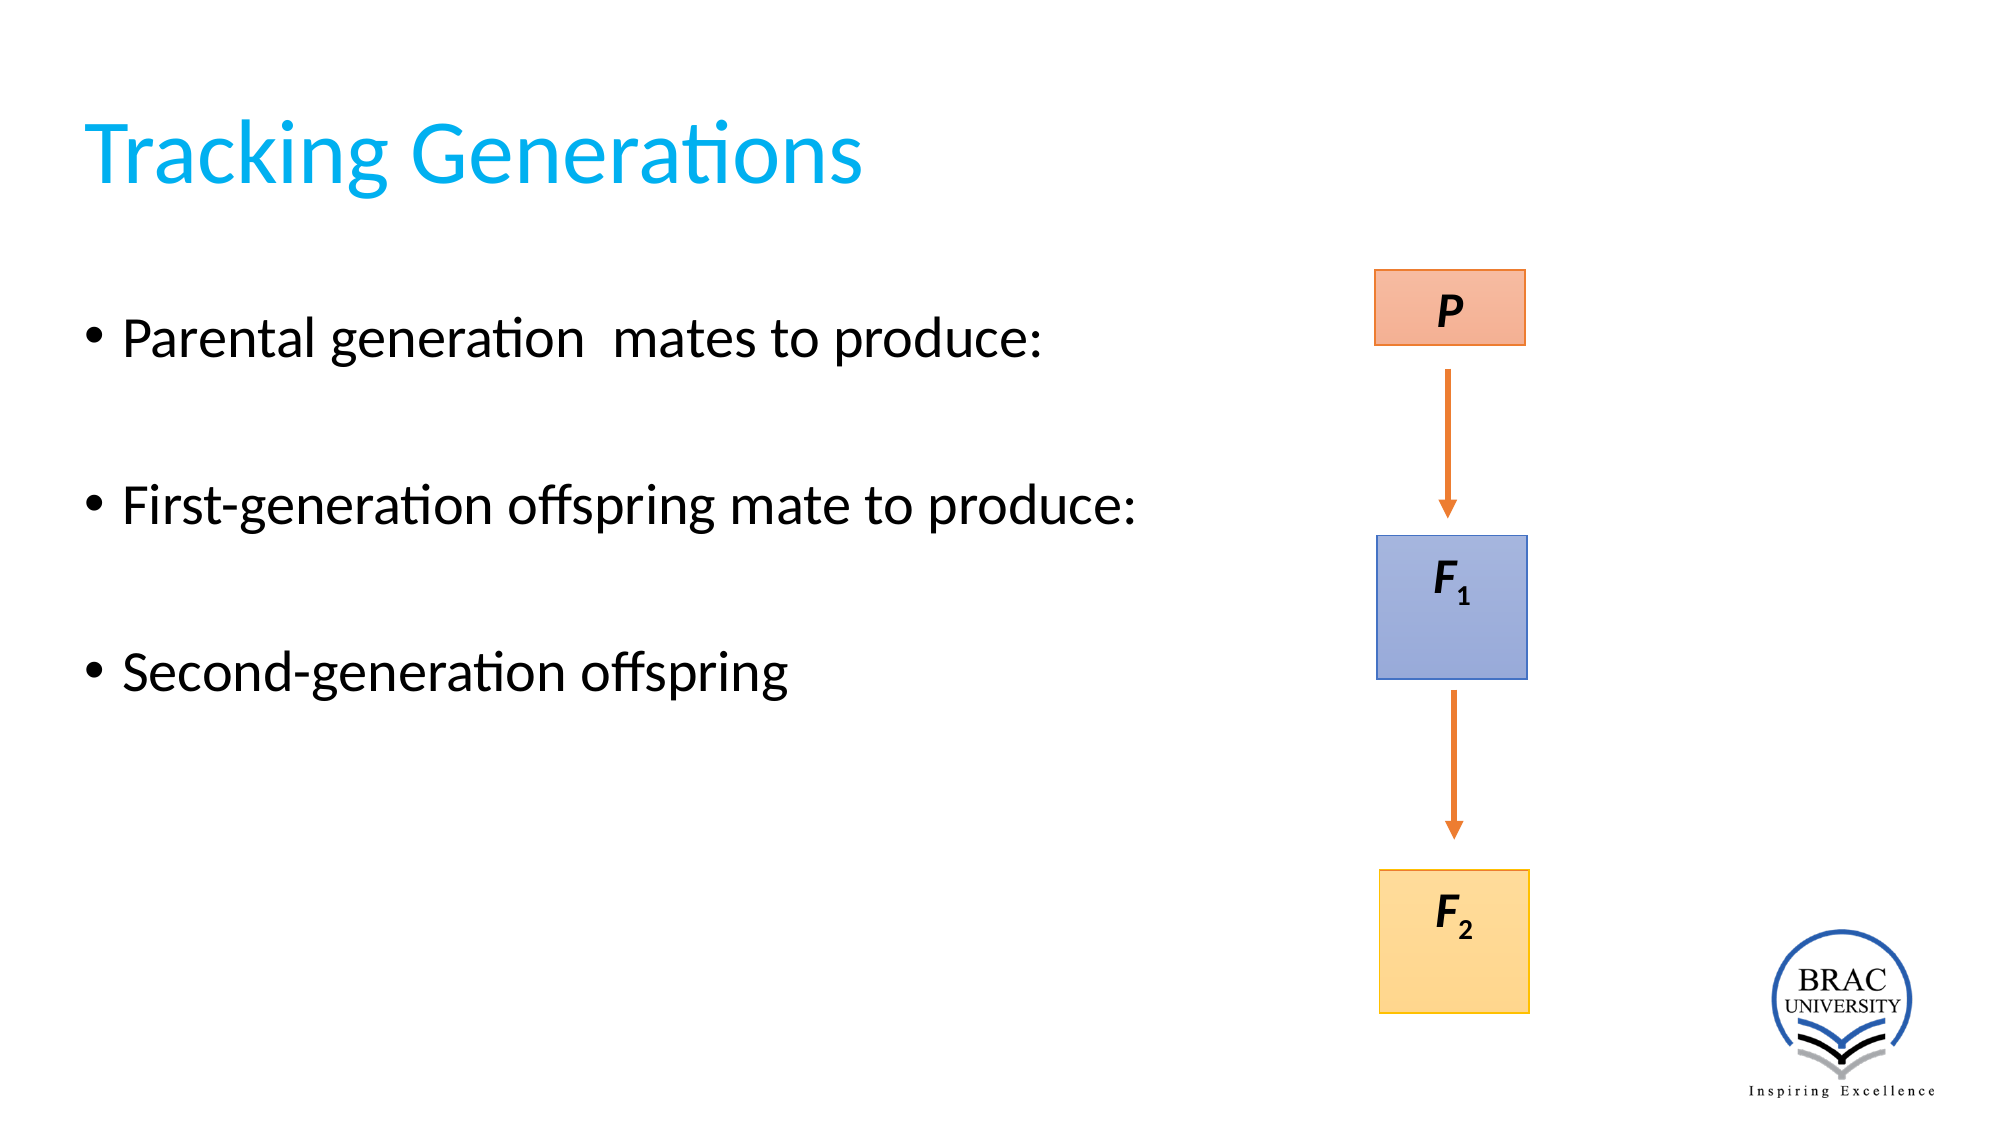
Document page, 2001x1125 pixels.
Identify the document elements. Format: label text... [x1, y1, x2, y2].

picture [1749, 928, 1934, 1098]
text_box F2 [1379, 869, 1530, 1013]
title Tracking Generations [69, 45, 1795, 263]
text_box P [1374, 270, 1525, 345]
text_box F1 [1377, 535, 1528, 679]
list Parental generation mates to produce: First-generation offspring mate to produce: Second-generation offspring [69, 299, 1869, 1014]
